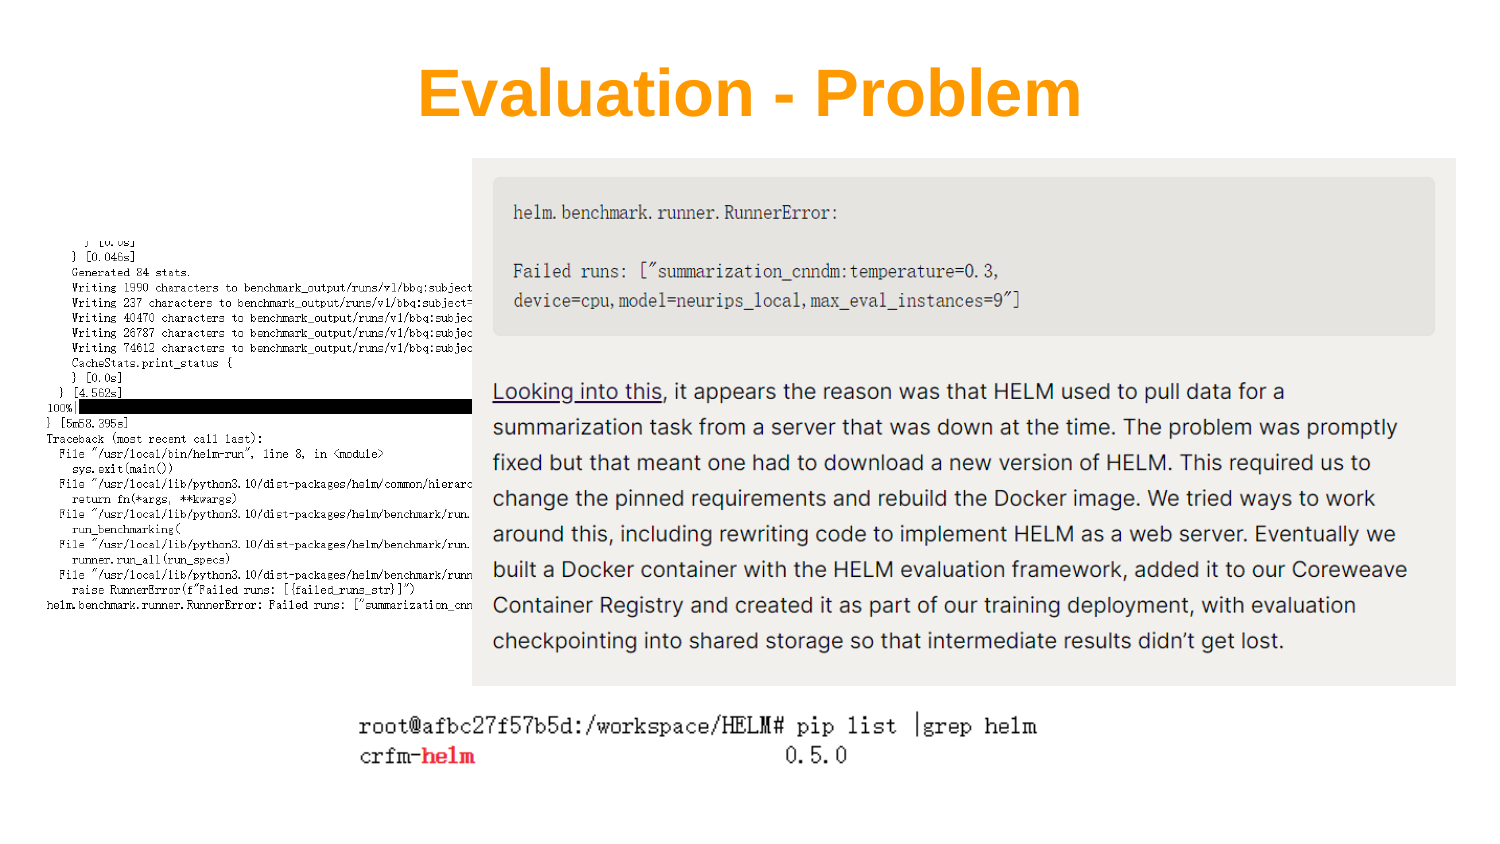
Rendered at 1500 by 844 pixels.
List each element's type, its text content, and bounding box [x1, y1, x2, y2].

picture [41, 157, 1456, 686]
picture [344, 706, 1156, 787]
title Evaluation - Problem [51, 33, 1449, 149]
